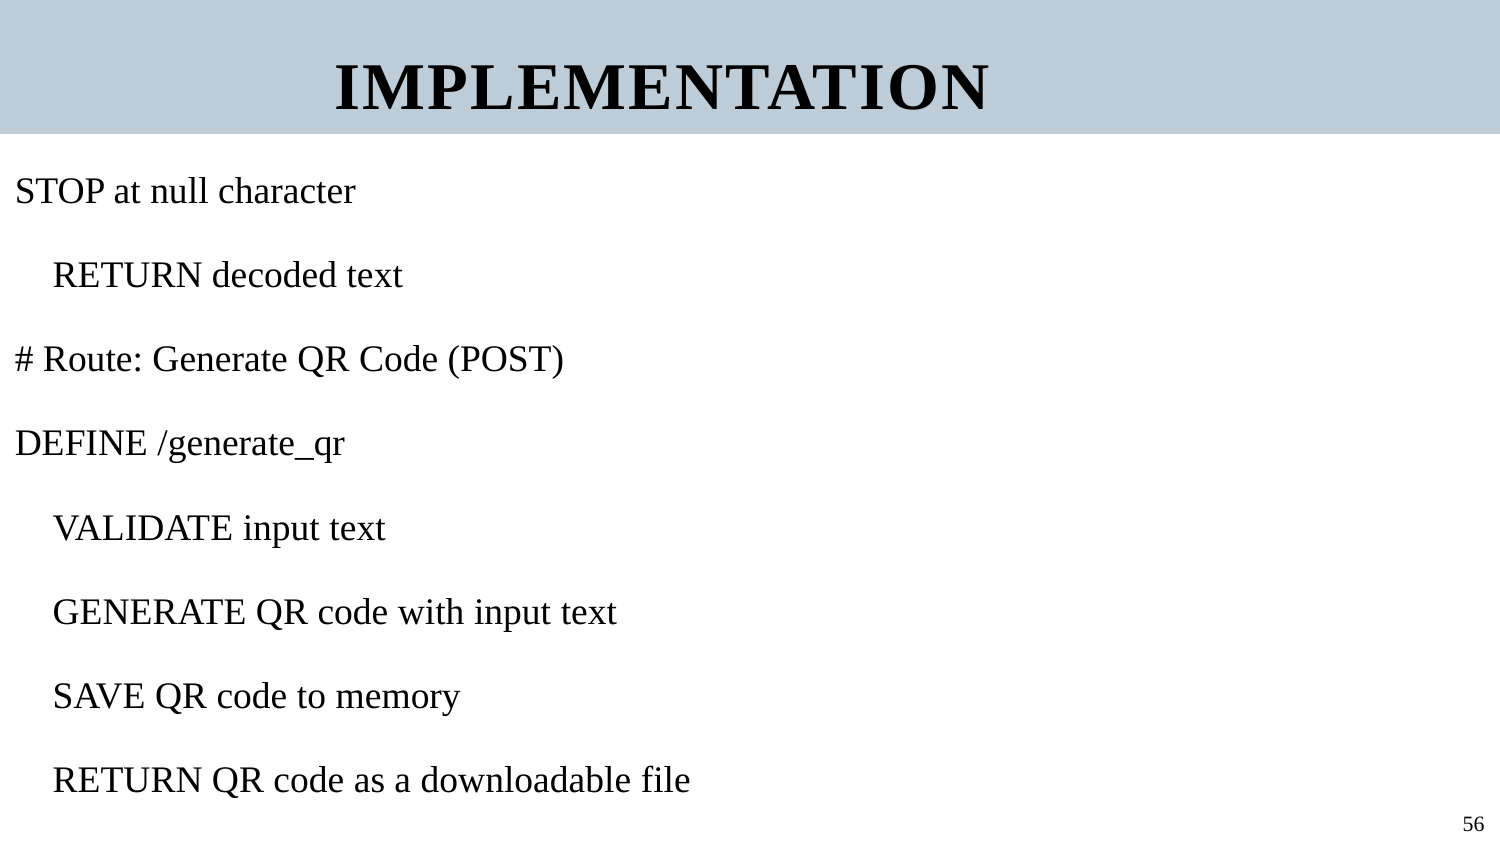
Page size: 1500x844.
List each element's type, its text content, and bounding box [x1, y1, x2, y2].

text_box STOP at null character RETURN decoded text # Route: Generate QR Code (POST) DEFINE /generate_qr VALIDATE input text GENERATE QR code with input text SAVE QR code to memory RETURN QR code as a downloadable file [0, 135, 1500, 844]
text_box [0, 0, 1500, 134]
text_box IMPLEMENTATION [319, 21, 1006, 130]
text_box 56 [1447, 802, 1500, 843]
text_box [0, 302, 31, 364]
